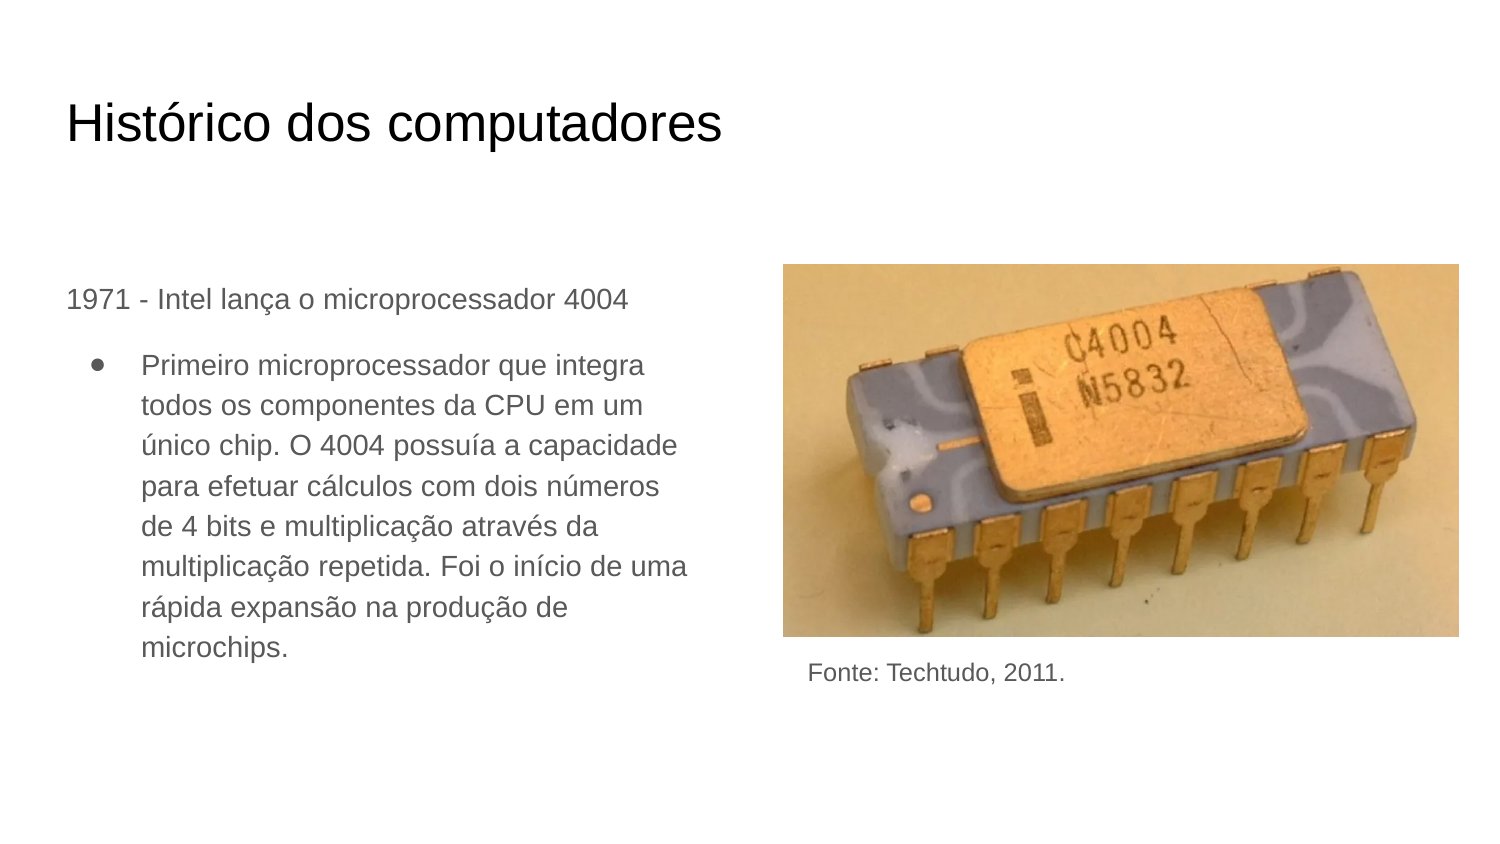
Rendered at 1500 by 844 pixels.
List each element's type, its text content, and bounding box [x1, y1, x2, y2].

list Fonte: Techtudo, 2011. [792, 638, 1449, 702]
title Histórico dos computadores [51, 72, 1449, 167]
picture [783, 264, 1459, 638]
list 1971 - Intel lança o microprocessador 4004 Primeiro microprocessador que integra todos os componentes da CPU em um único chip. O 4004 possuía a capacidade para efetuar cálculos com dois números de 4 bits e multiplicação através da multiplicação repetida. Foi o início de uma rápida expansão na produção de microchips. [51, 189, 708, 750]
